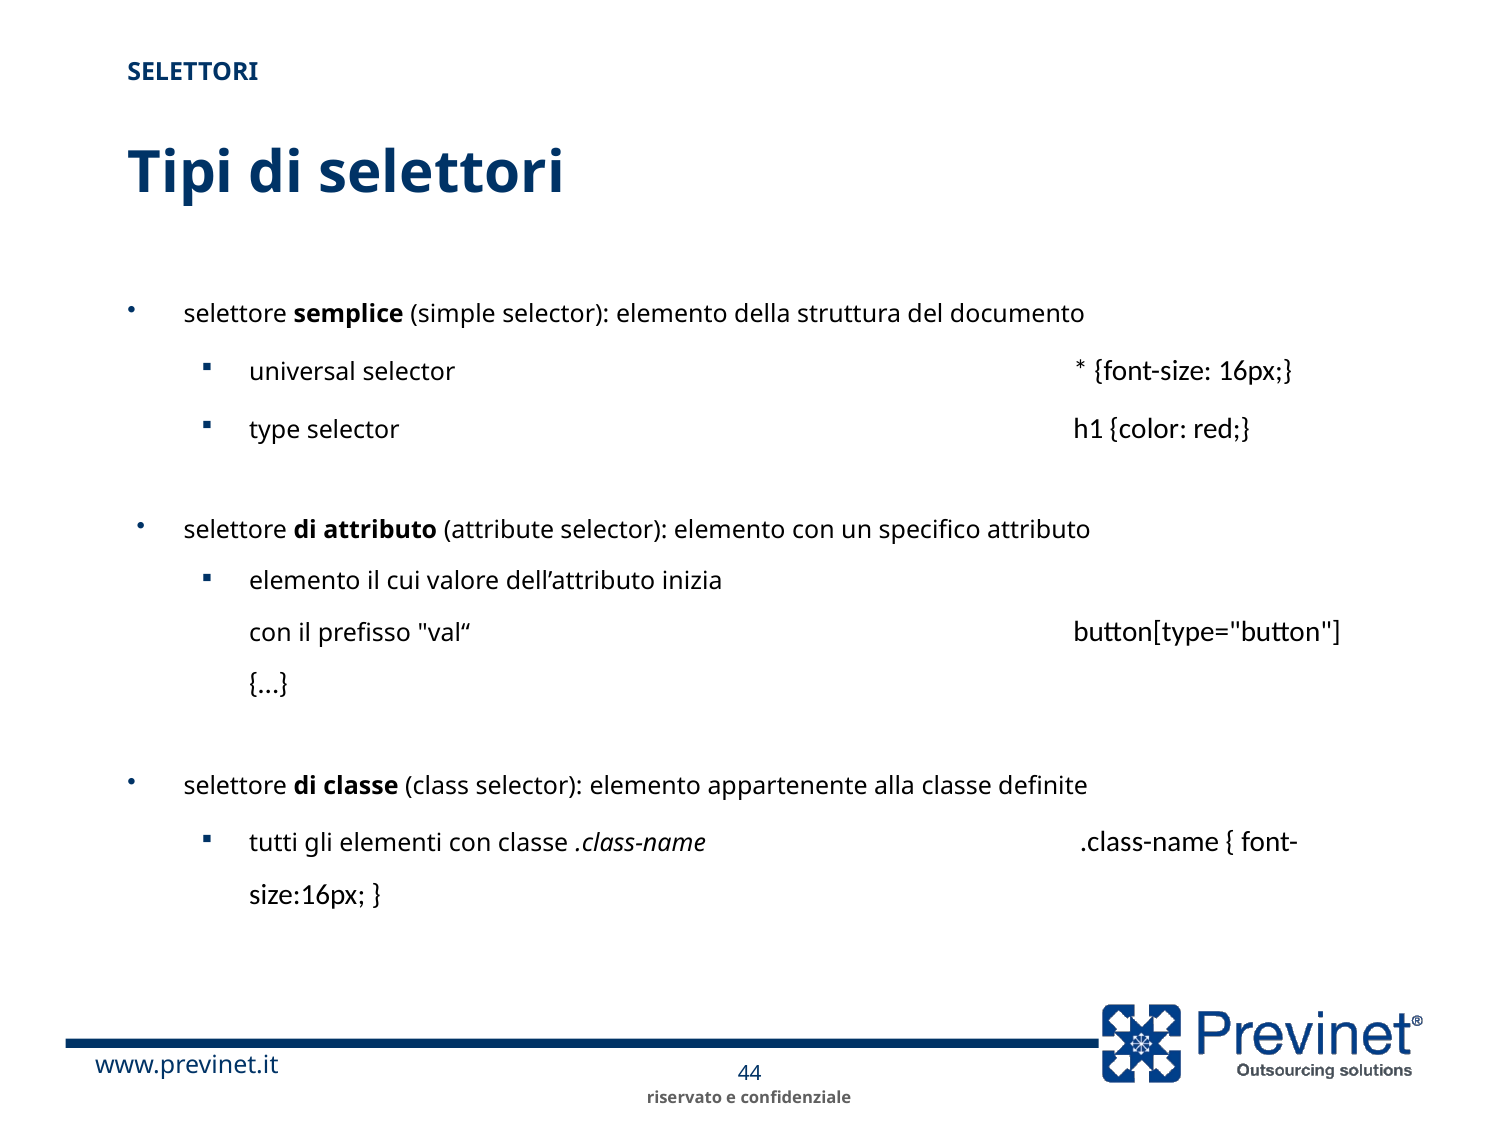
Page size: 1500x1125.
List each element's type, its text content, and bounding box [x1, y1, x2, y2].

text_box Selettori [112, 0, 1388, 164]
title Tipi di selettori [112, 164, 1388, 263]
picture [1099, 999, 1438, 1087]
text_box selettore semplice (simple selector): elemento della struttura del documento universal selector * {font-size: 16px;} type selector h1 {color: red;} selettore di attributo (attribute selector): elemento con un specifico attributo elemento il cui valore dell’attributo inizia con il prefisso "val“ button[type="button"] {…} selettore di classe (class selector): elemento appartenente alla classe definite tutti gli elementi con classe .class-name .class-name { font-size:16px; } [112, 275, 1388, 1035]
